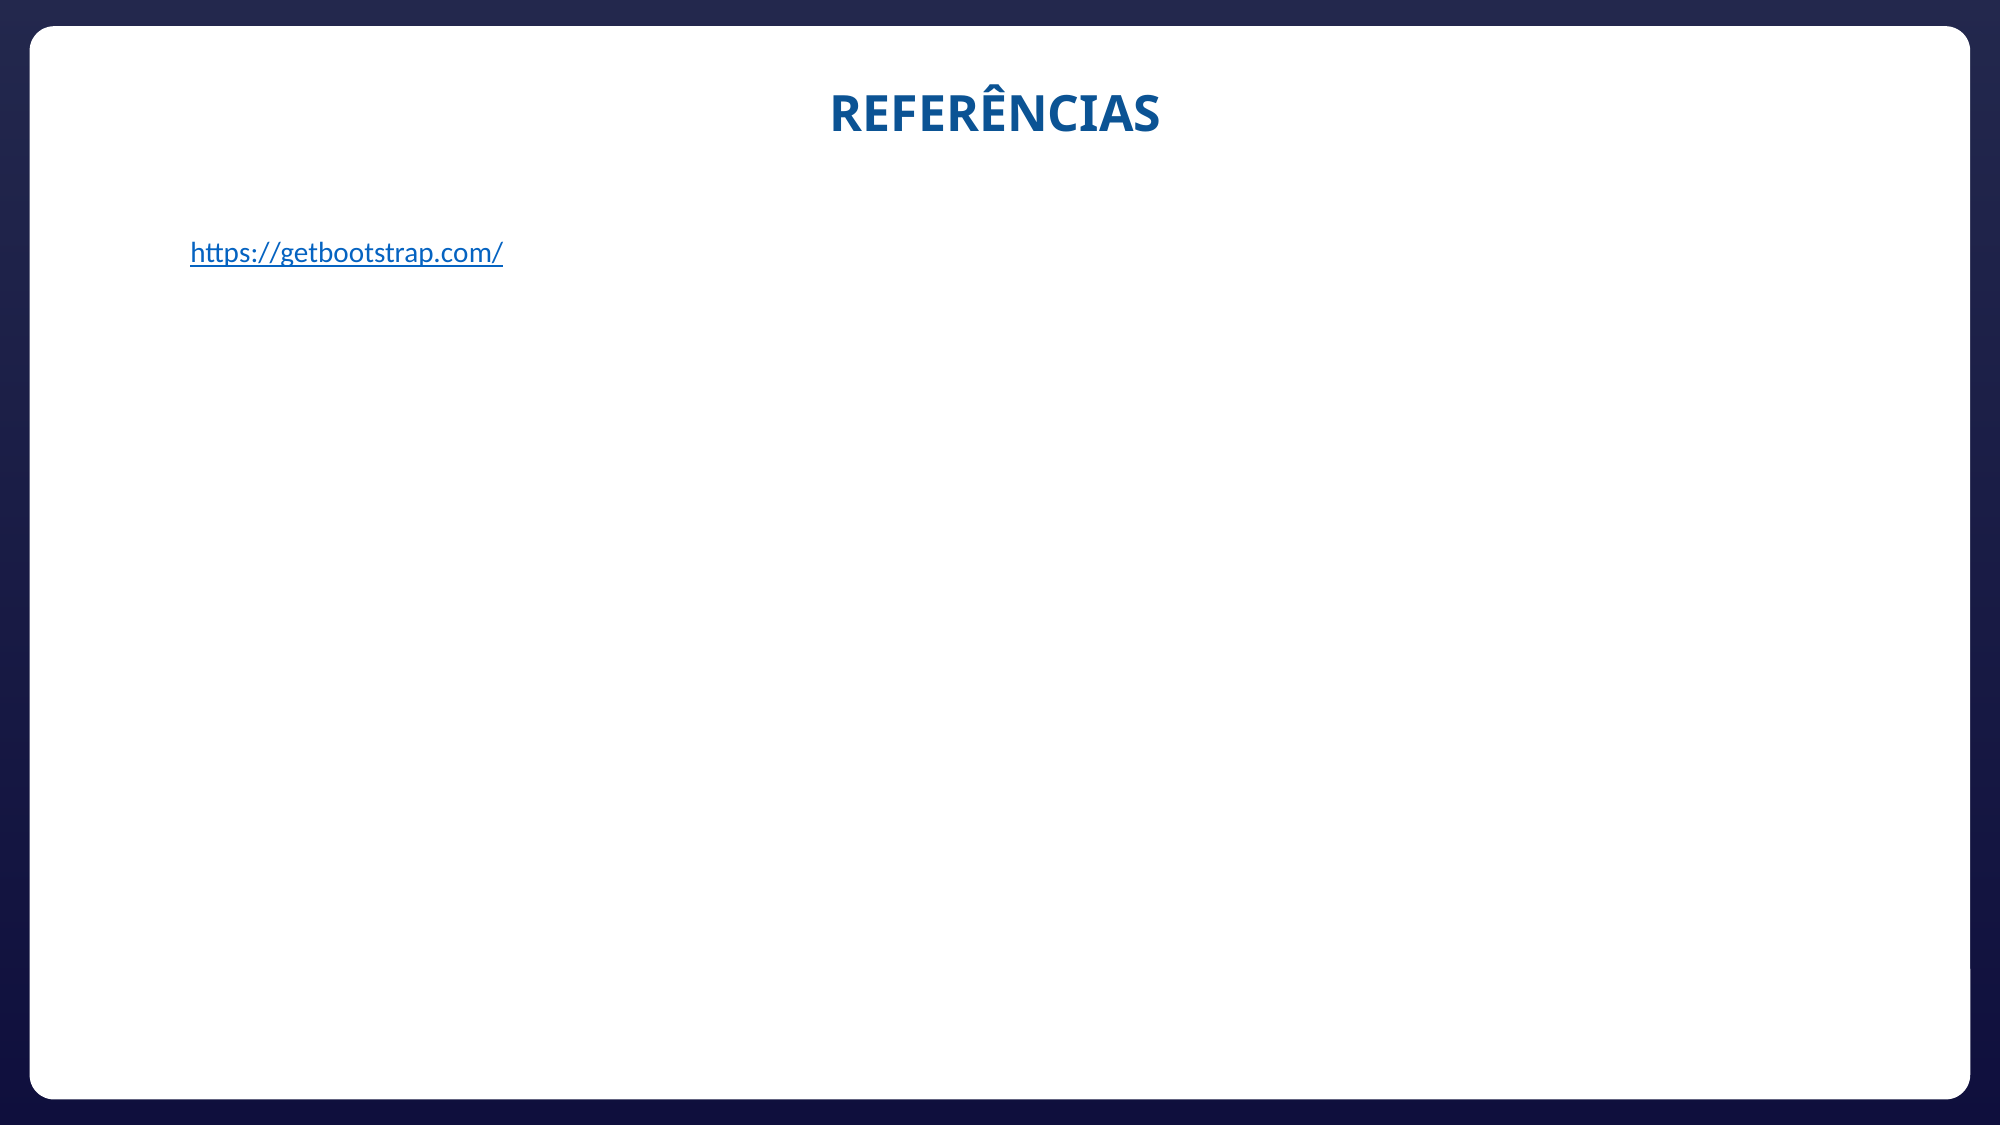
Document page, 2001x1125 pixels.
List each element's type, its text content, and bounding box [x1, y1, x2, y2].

text_box REFERÊNCIAS [140, 66, 1851, 157]
text_box https://getbootstrap.com/ [175, 218, 1793, 284]
